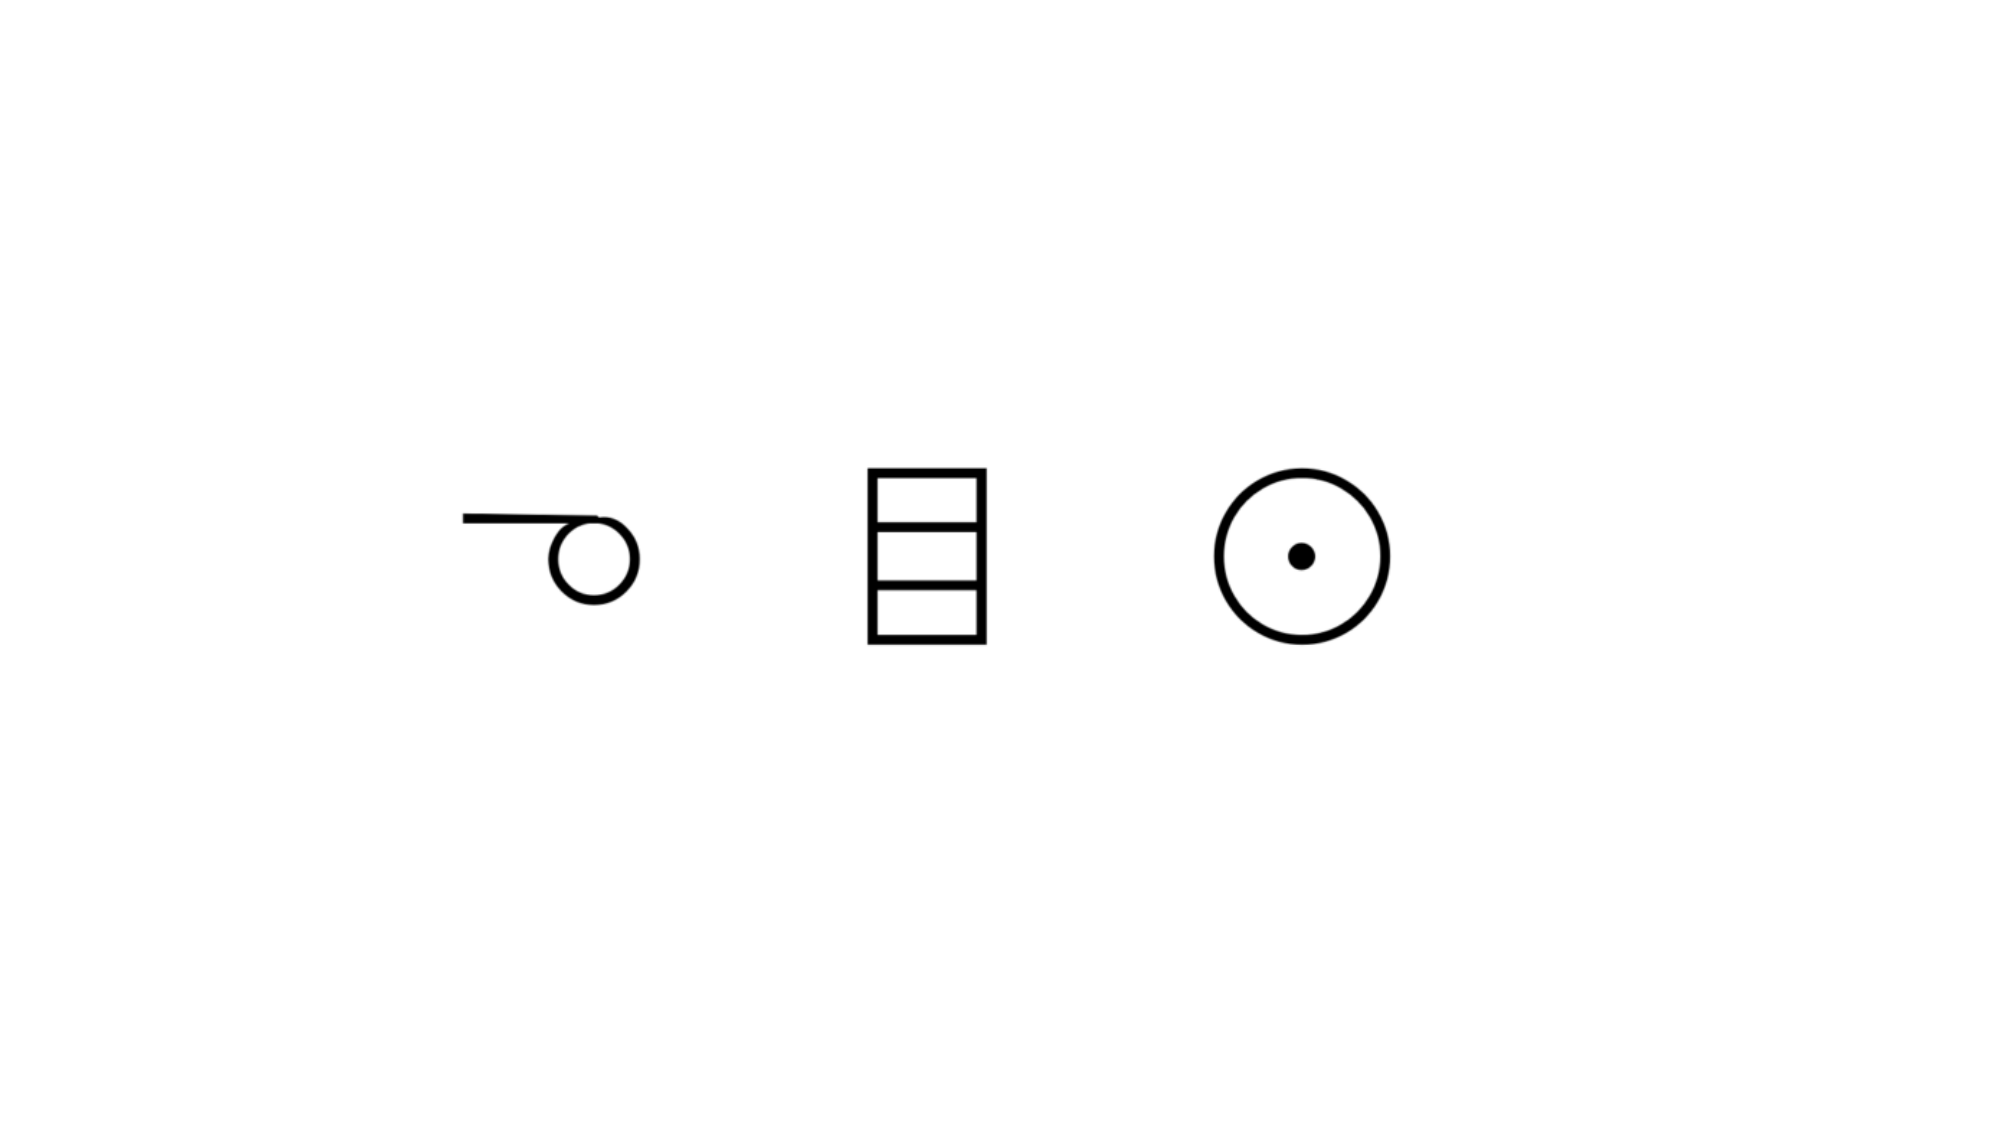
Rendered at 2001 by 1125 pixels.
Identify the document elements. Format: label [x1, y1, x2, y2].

picture [348, 306, 1494, 808]
